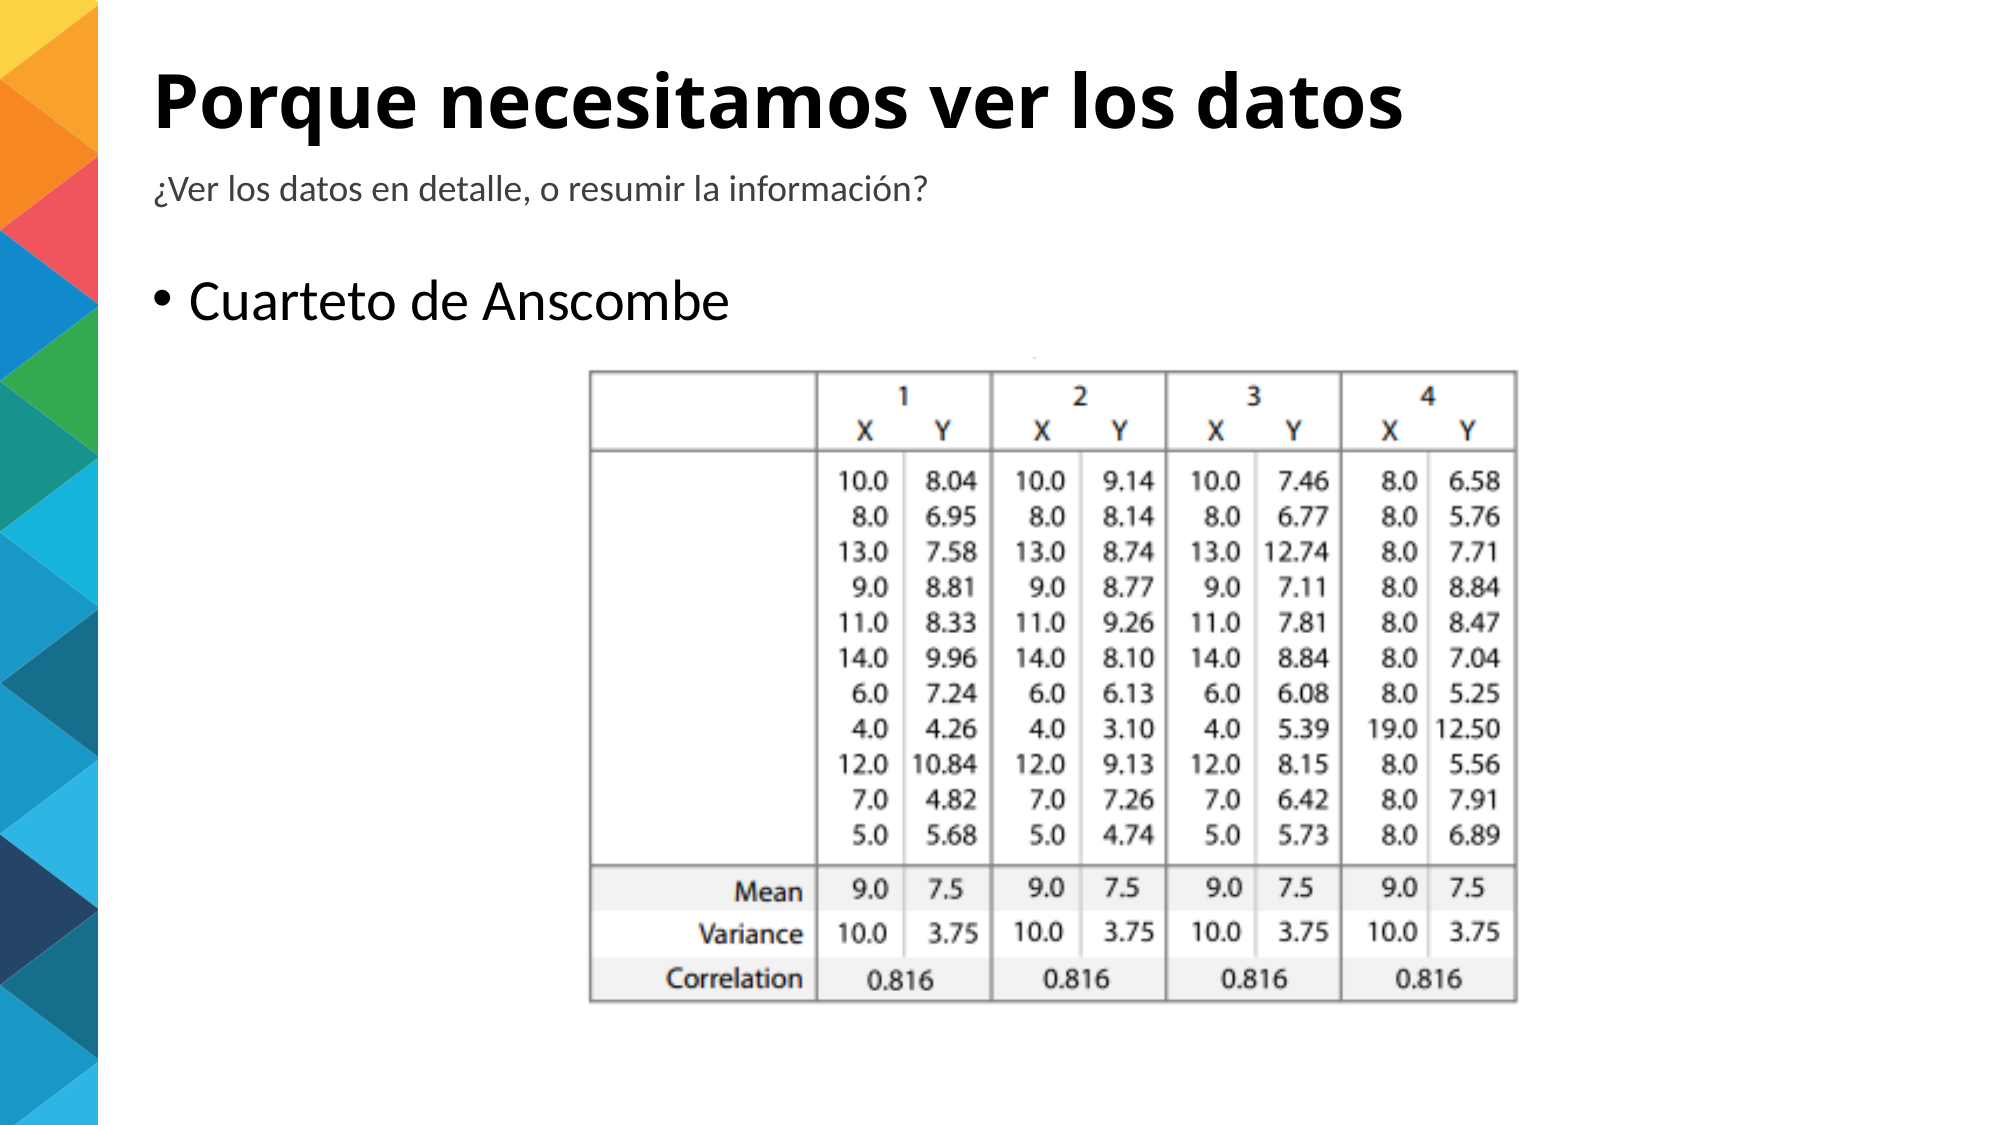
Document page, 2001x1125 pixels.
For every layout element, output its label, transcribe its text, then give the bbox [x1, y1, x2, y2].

picture [571, 357, 1535, 1012]
list Cuarteto de Anscombe [137, 262, 1863, 977]
title Porque necesitamos ver los datos [137, 56, 1863, 159]
subtitle ¿Ver los datos en detalle, o resumir la información? [137, 164, 1863, 208]
